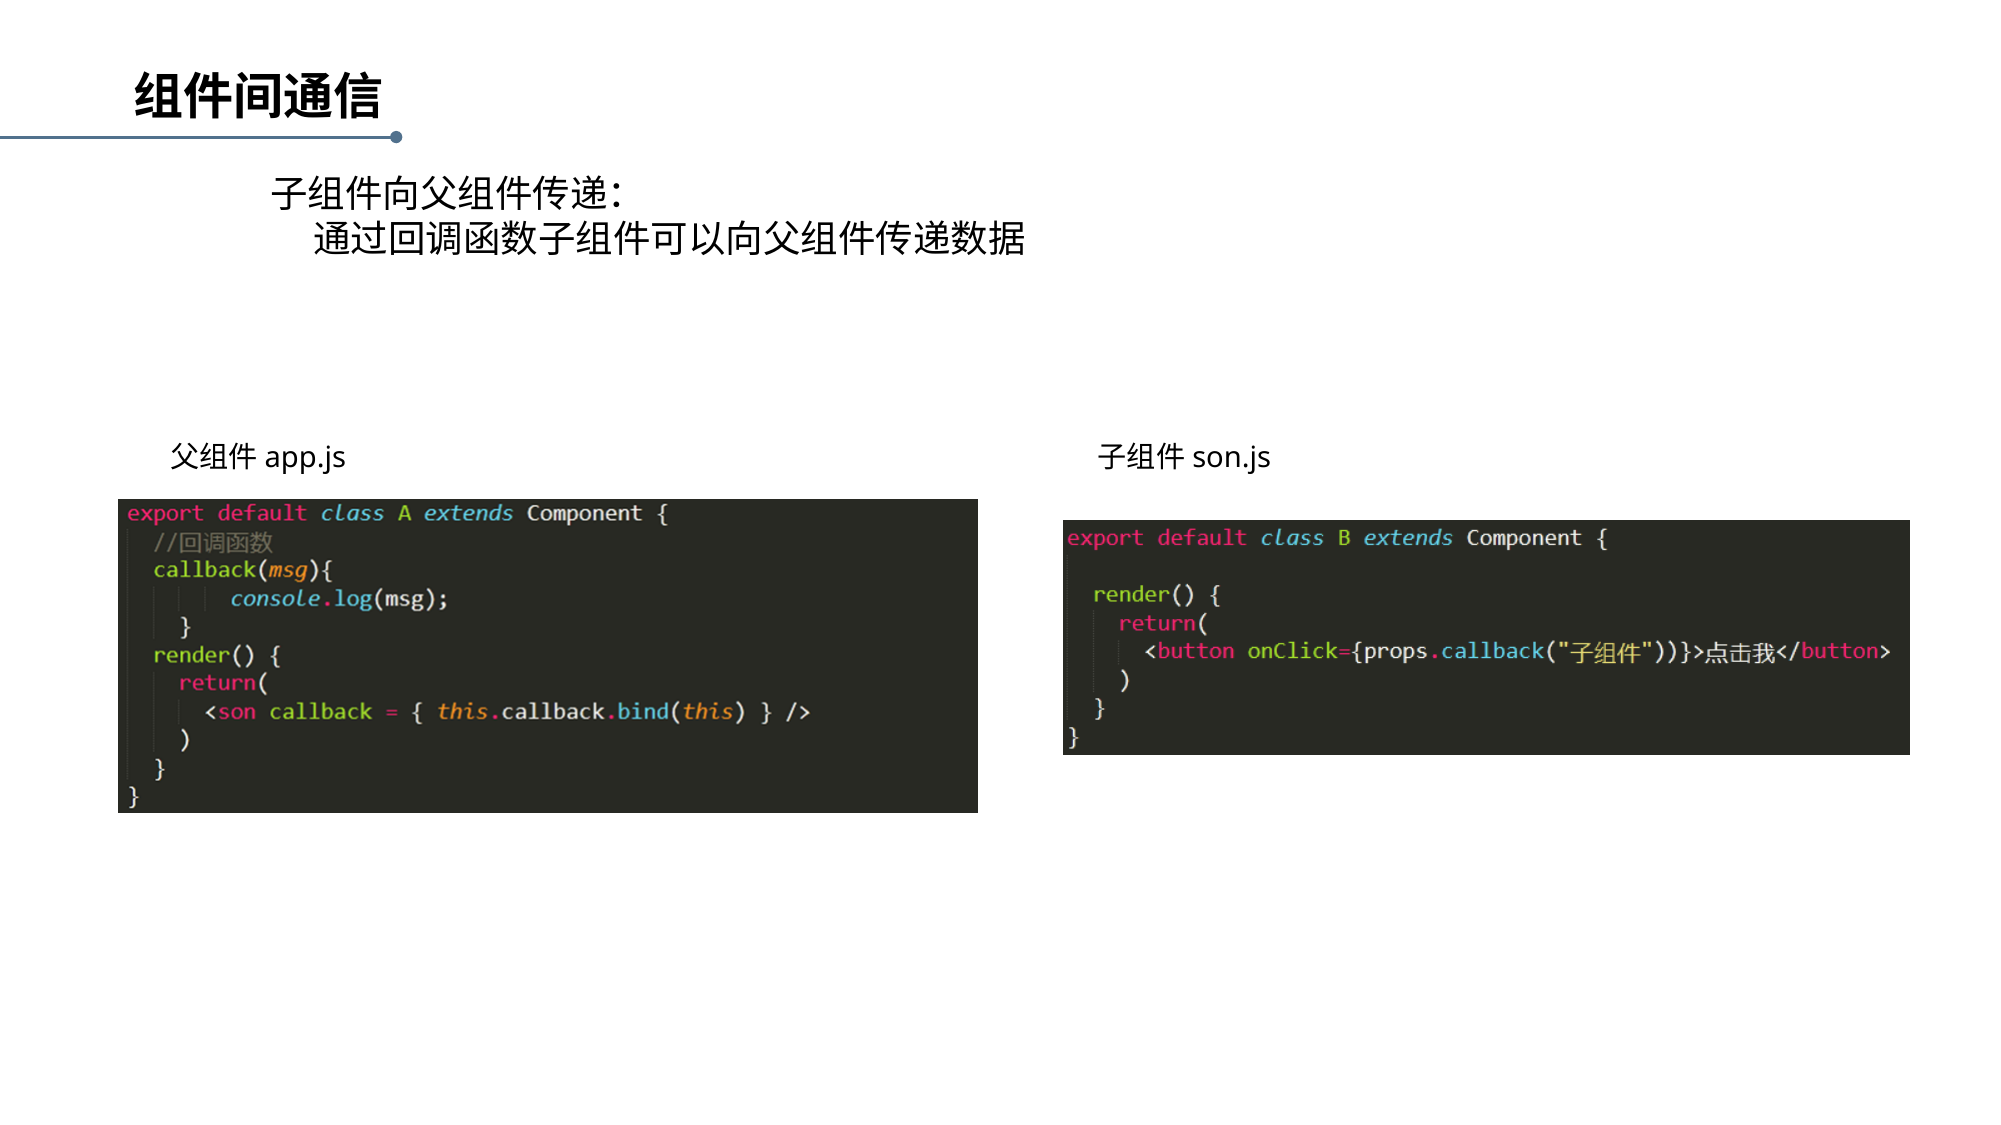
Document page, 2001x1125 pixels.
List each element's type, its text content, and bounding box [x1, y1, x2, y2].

picture [1063, 520, 1910, 755]
text_box 组件间通信 [118, 57, 439, 132]
text_box 子组件son.js [1082, 431, 1355, 482]
text_box 父组件app.js [155, 431, 427, 482]
picture [118, 499, 978, 813]
text_box 子组件向父组件传递： 通过回调函数子组件可以向父组件传递数据 [255, 162, 1205, 313]
